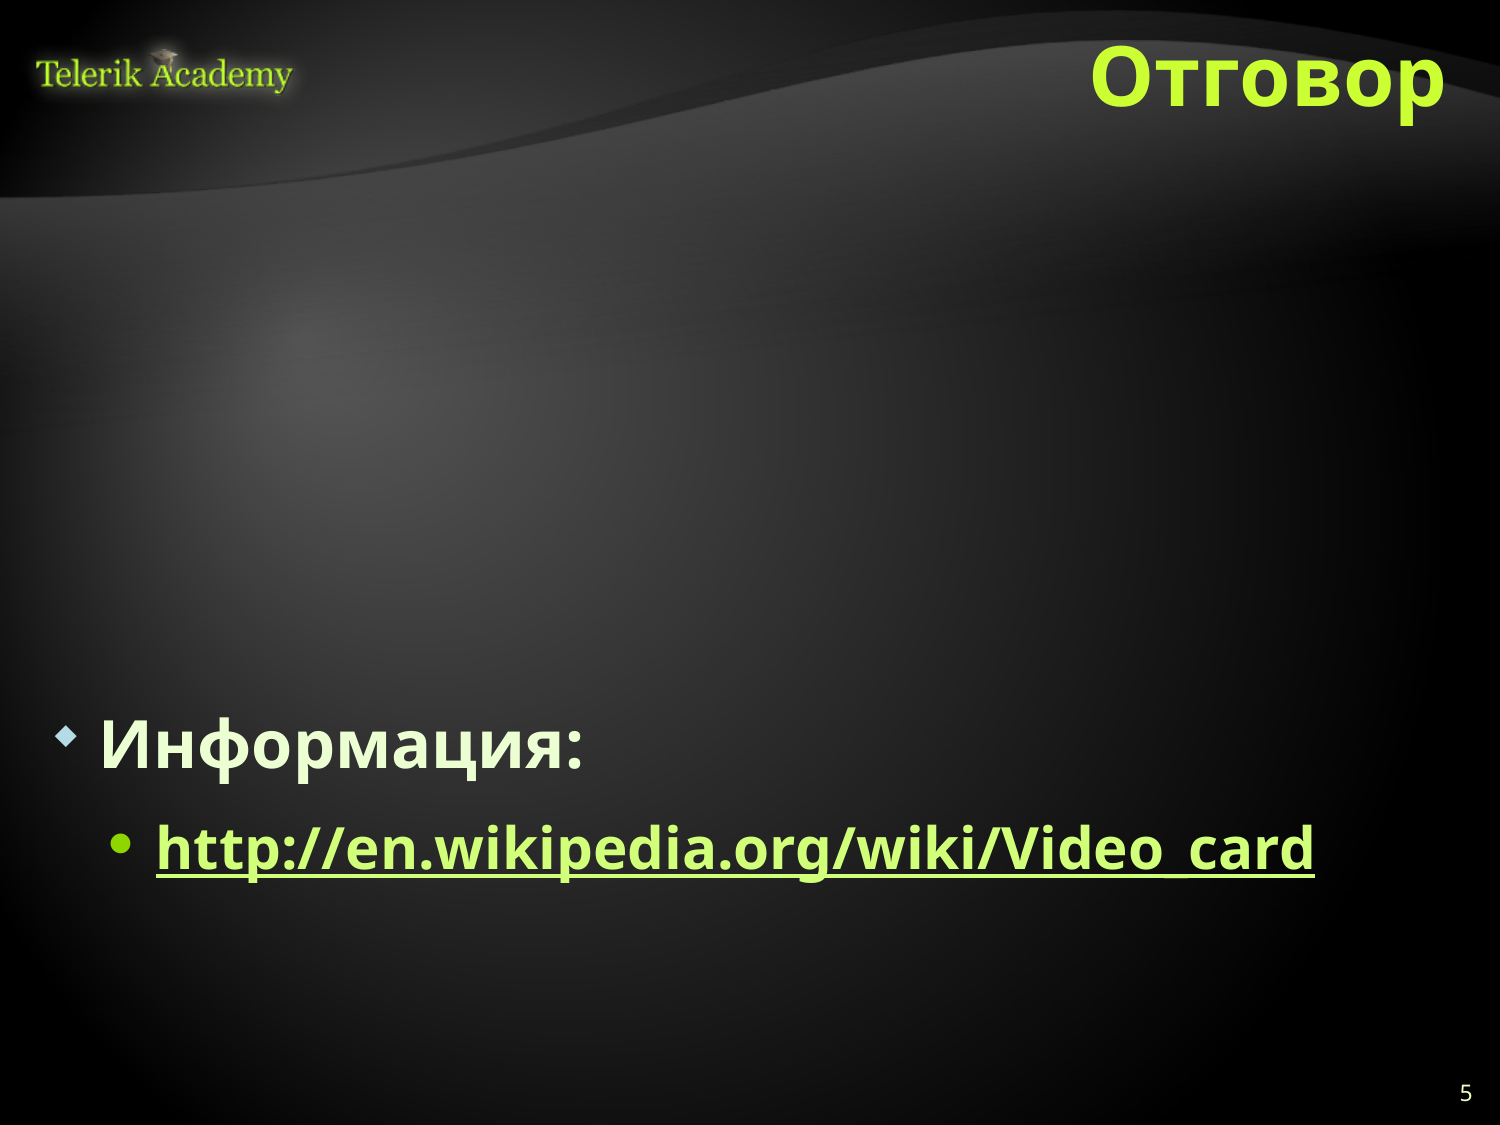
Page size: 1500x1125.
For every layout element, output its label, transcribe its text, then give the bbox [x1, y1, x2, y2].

picture [0, 0, 1500, 1125]
title Отговор [300, 12, 1463, 149]
list Информация: http://en.wikipedia.org/wiki/Video_card [37, 149, 1463, 1100]
slide_number 5 [1412, 1074, 1488, 1113]
